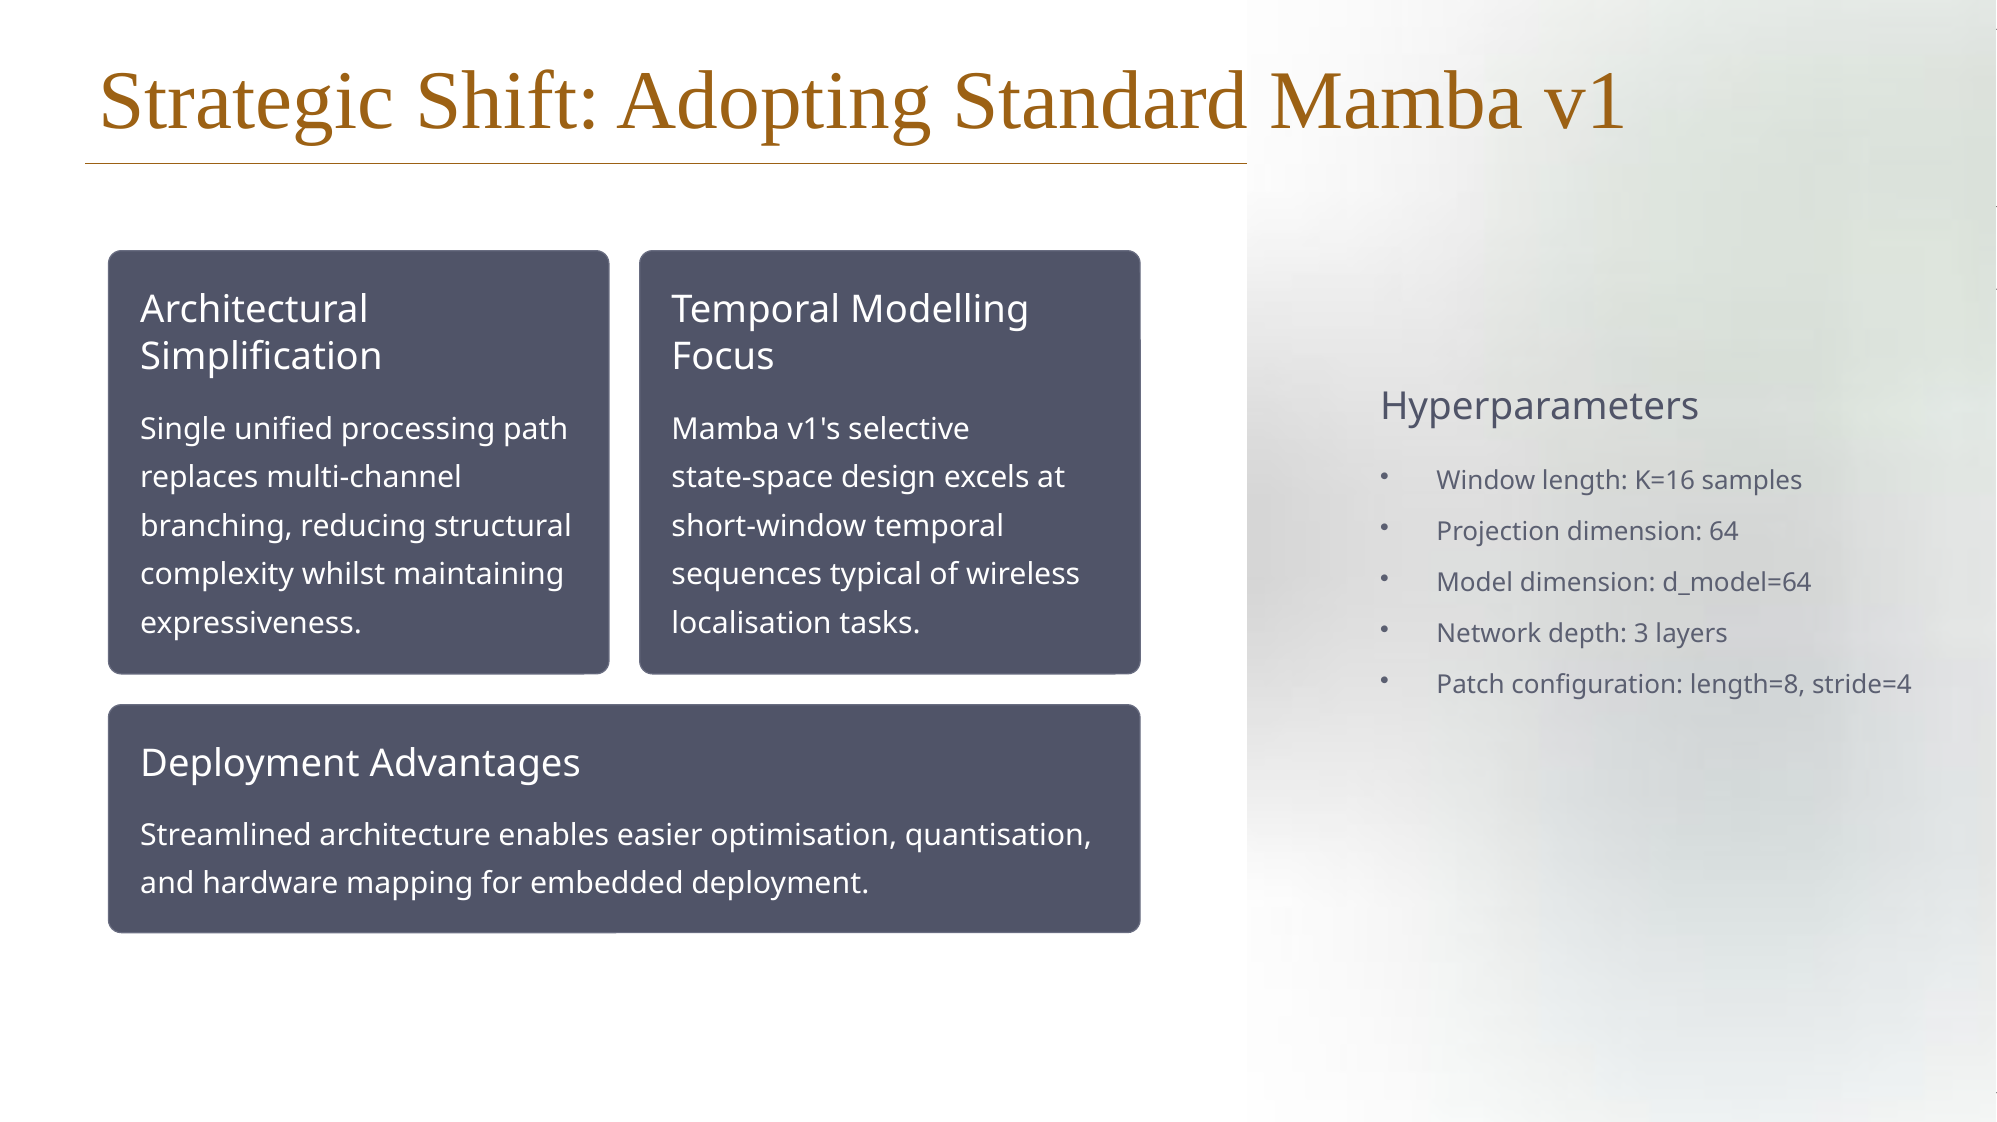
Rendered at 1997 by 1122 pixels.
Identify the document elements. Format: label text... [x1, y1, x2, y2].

text_box Mamba v1's selective state‑space design excels at short‑window temporal sequences typical of wireless localisation tasks. [671, 396, 1109, 643]
text_box Single unified processing path replaces multi‑channel branching, reducing structural complexity whilst maintaining expressiveness. [140, 396, 578, 643]
picture [0, 0, 1997, 1122]
text_box Architectural Simplification [140, 282, 578, 379]
title Strategic Shift: Adopting Standard Mamba v1 [83, 41, 1242, 153]
text_box [108, 250, 609, 674]
text_box Streamlined architecture enables easier optimisation, quantisation, and hardware mapping for embedded deployment. [140, 802, 1109, 901]
text_box [639, 250, 1141, 674]
text_box Temporal Modelling Focus [671, 282, 1109, 379]
text_box [108, 704, 1141, 933]
text_box Deployment Advantages [140, 736, 588, 785]
